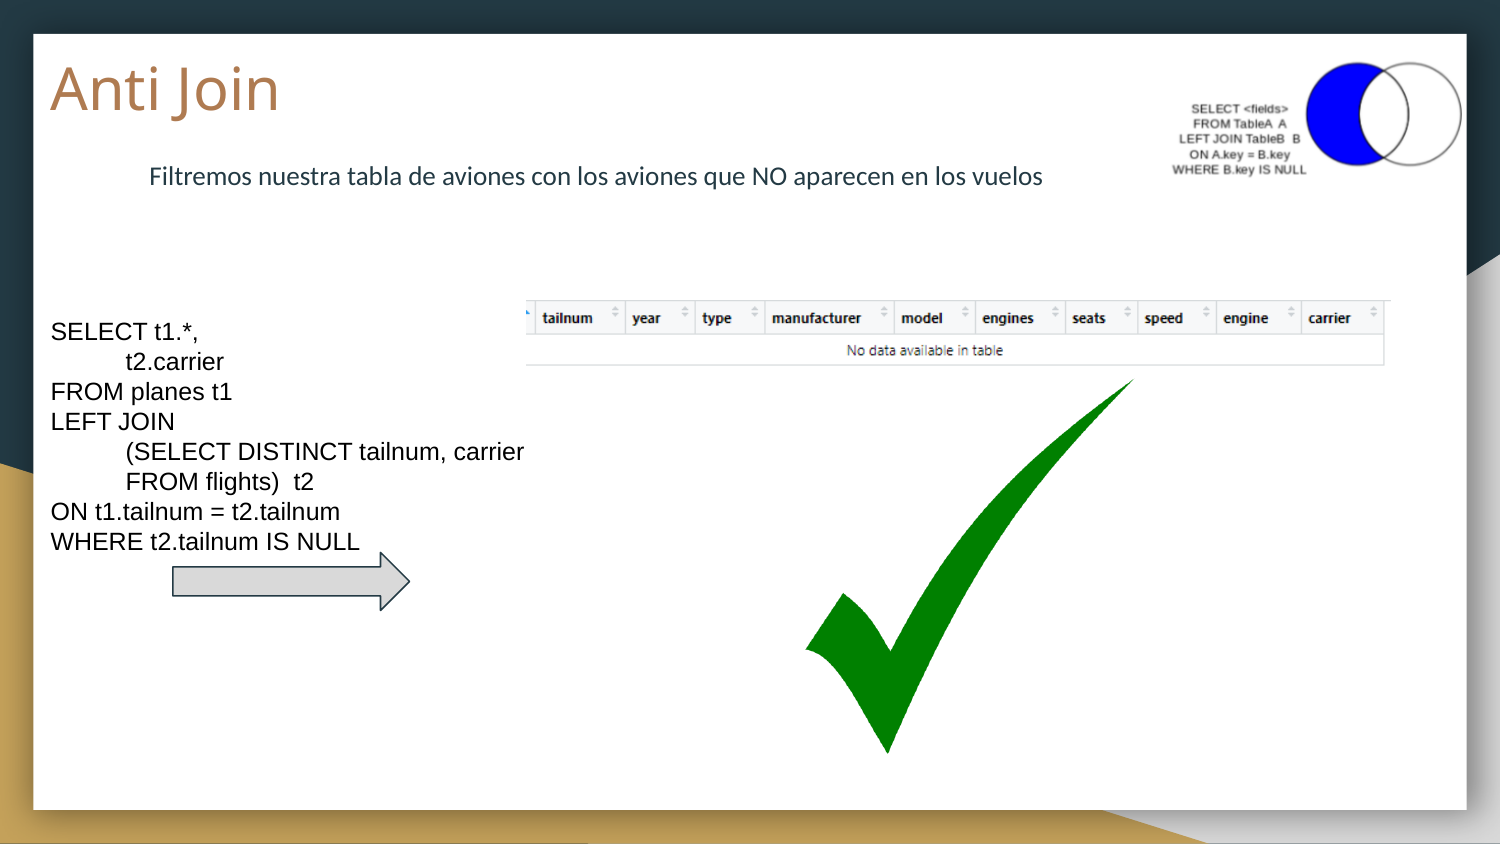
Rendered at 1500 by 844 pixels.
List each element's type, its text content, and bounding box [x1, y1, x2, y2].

picture [781, 378, 1158, 754]
title Anti Join [35, 36, 1146, 139]
text_box SELECT t1.*, t2.carrier FROM planes t1 LEFT JOIN (SELECT DISTINCT tailnum, carrier FROM flights) t2 ON t1.tailnum = t2.tailnum WHERE t2.tailnum IS NULL [35, 300, 547, 631]
picture [526, 300, 1391, 371]
text_box [172, 552, 410, 611]
list Filtremos nuestra tabla de aviones con los aviones que NO aparecen en los vuelos [134, 138, 1146, 208]
picture [1148, 36, 1464, 203]
